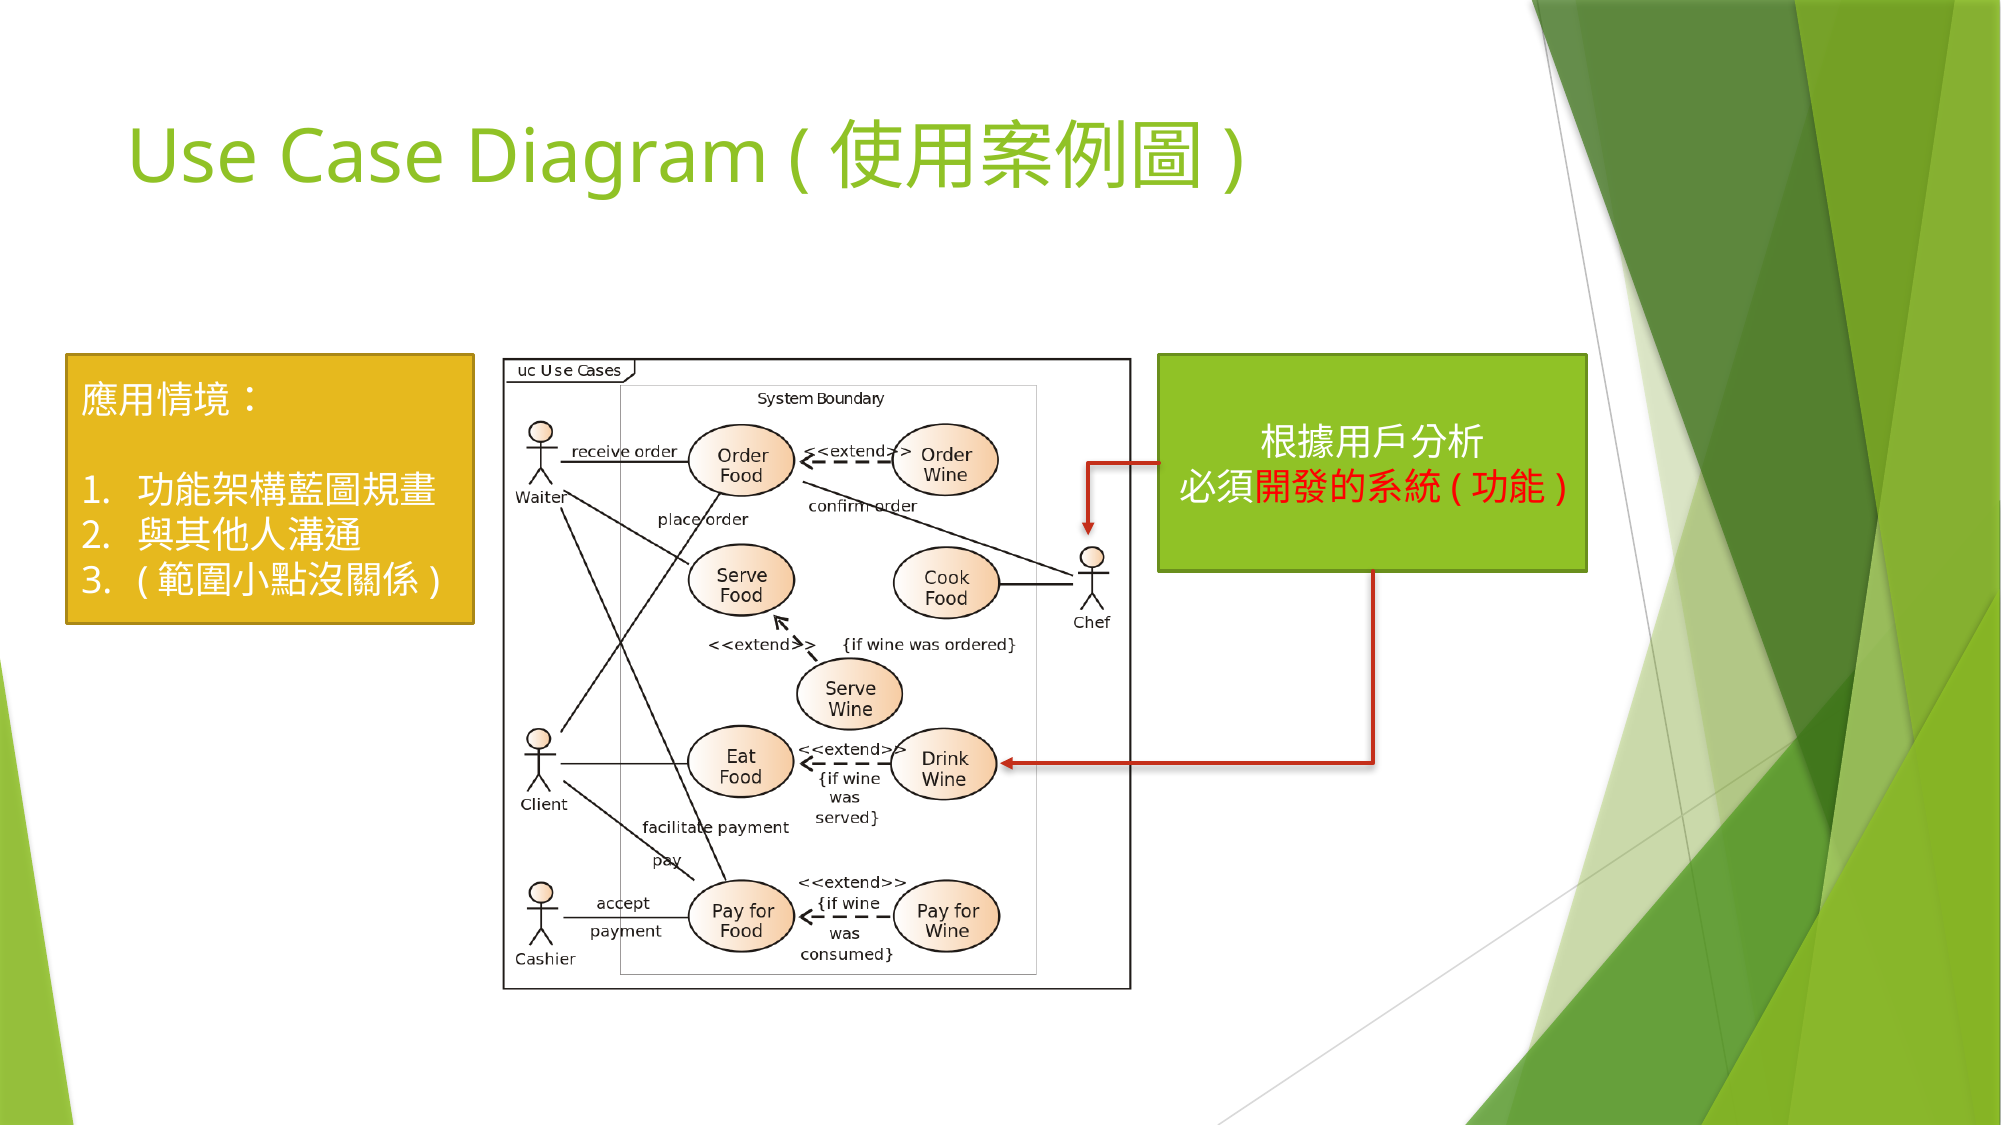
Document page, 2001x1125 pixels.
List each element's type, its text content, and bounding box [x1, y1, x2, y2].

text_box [1087, 462, 1160, 482]
text_box 應用情境： 功能架構藍圖規畫 與其他人溝通 (範圍小點沒關係) [65, 353, 475, 625]
text_box 根據用戶分析 必須開發的系統(功能) [1157, 353, 1588, 573]
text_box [1089, 480, 1283, 855]
title Use Case Diagram (使用案例圖) [111, 99, 1522, 317]
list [497, 353, 1136, 992]
